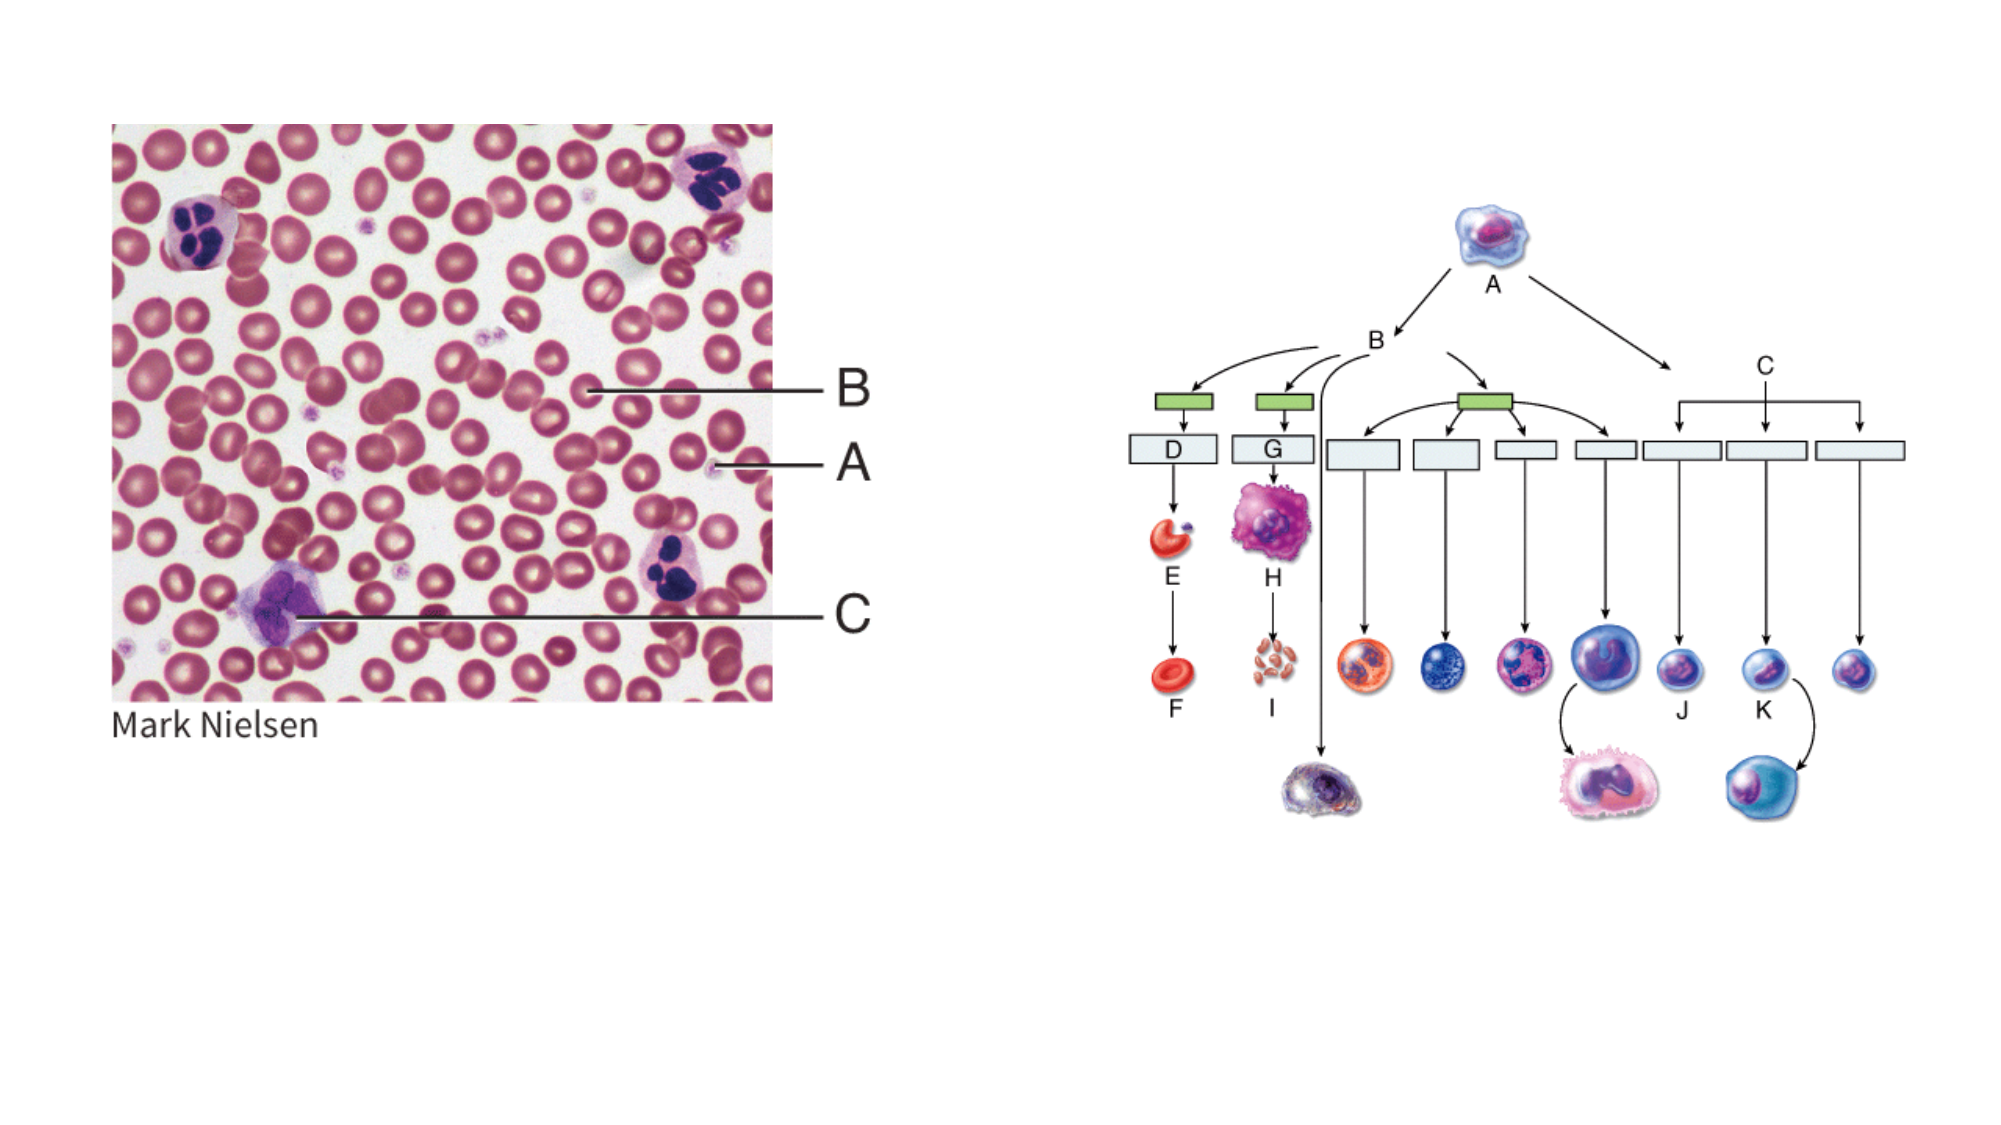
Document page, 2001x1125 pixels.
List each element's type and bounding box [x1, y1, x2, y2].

picture [111, 124, 873, 750]
picture [1127, 200, 1909, 829]
